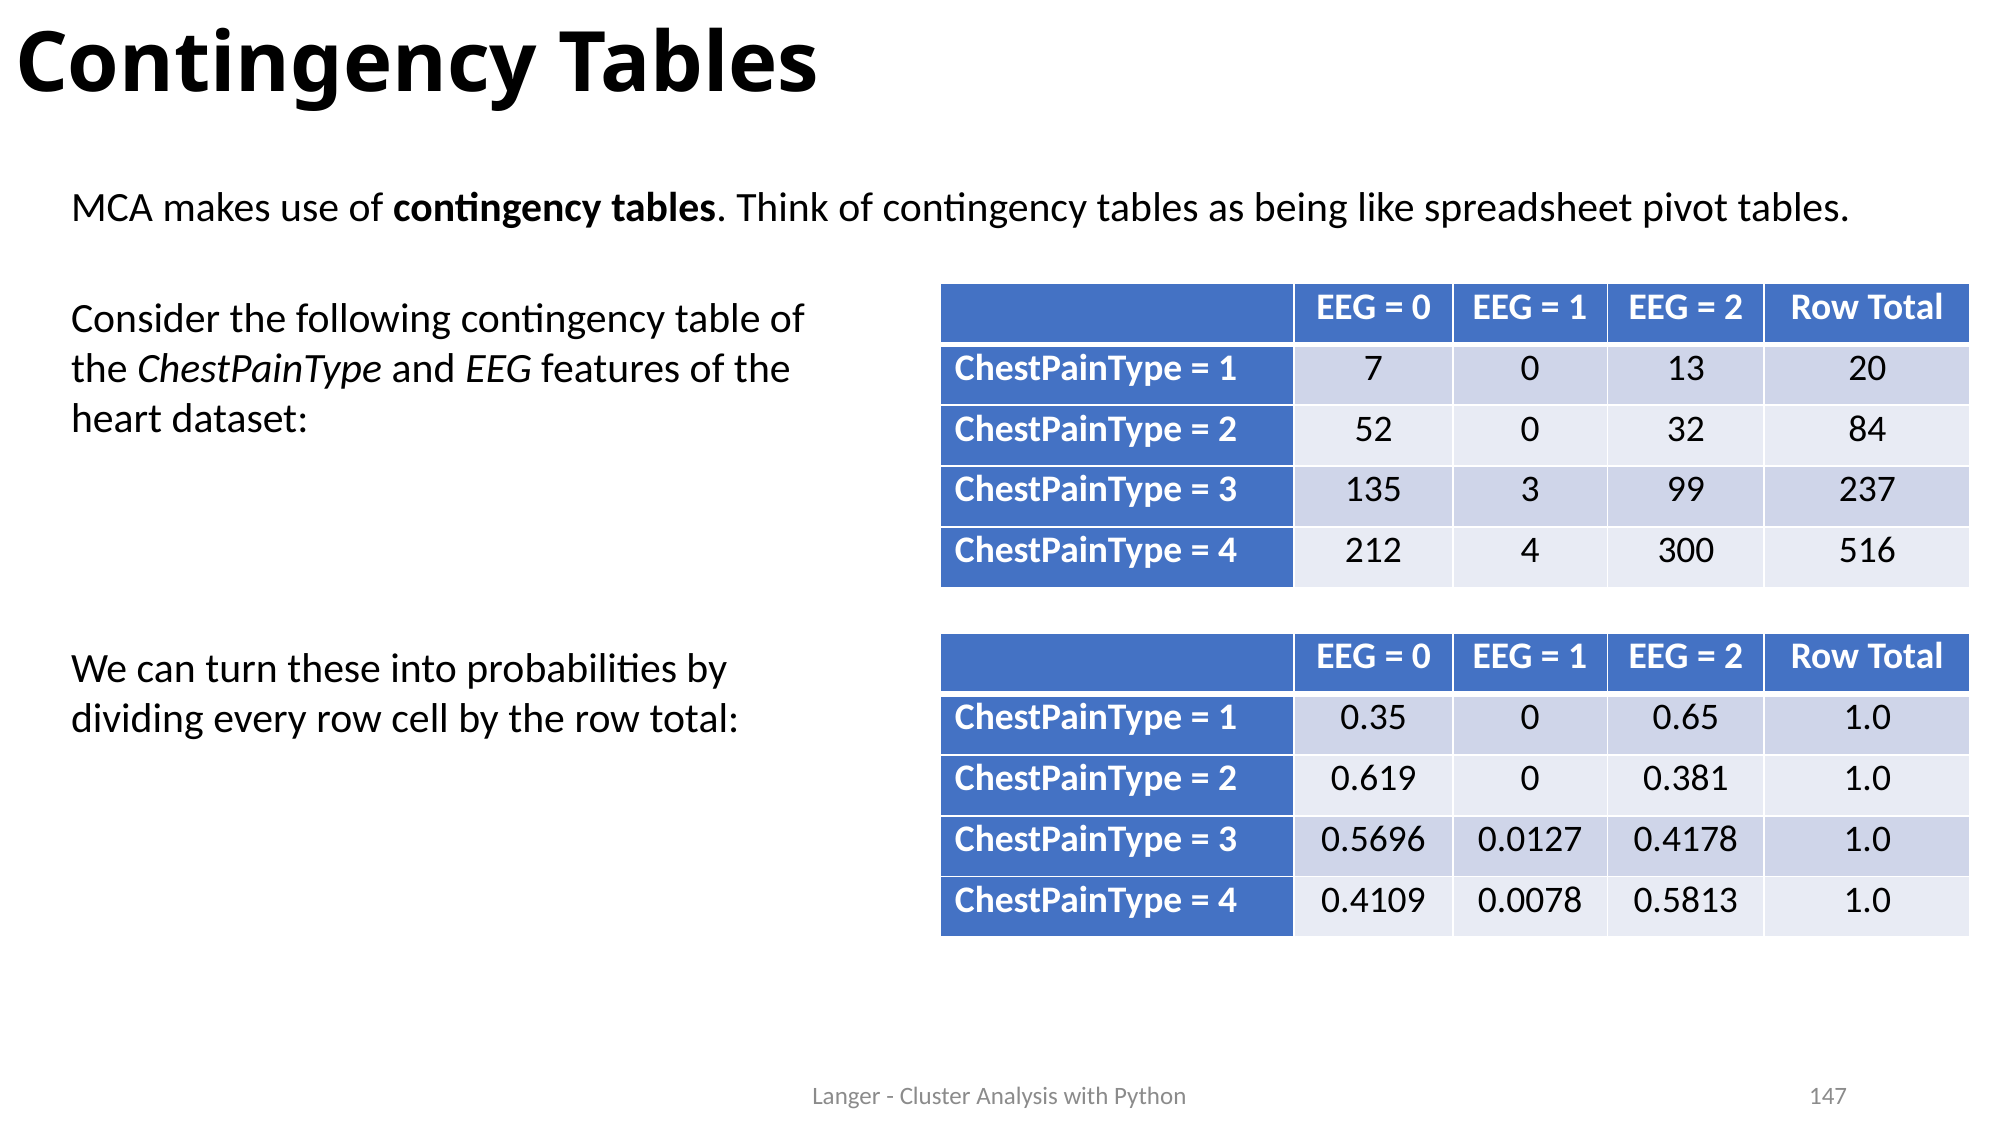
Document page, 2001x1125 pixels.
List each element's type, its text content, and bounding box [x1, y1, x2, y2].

table_cell ChestPainType = 2 [941, 406, 1293, 465]
table_header EEG = 2 [1608, 284, 1763, 342]
text_box Consider the following contingency table of the ChestPainType and EEG features of the heart dataset: We can turn these into probabilities by dividing every row cell by the row total: [56, 283, 877, 749]
table_cell 1.0 [1765, 697, 1969, 754]
table_header [941, 284, 1293, 342]
table_header EEG = 2 [1608, 634, 1763, 691]
text_box MCA makes use of contingency tables. Think of contingency tables as being like spreadsheet pivot tables. [56, 172, 1885, 238]
table_header Row Total [1765, 284, 1969, 342]
table_cell 0 [1454, 347, 1607, 404]
table_cell 0.619 [1295, 756, 1452, 815]
table_cell 1.0 [1765, 756, 1969, 815]
table_cell 0 [1454, 406, 1607, 465]
table_cell 20 [1765, 347, 1969, 404]
table_cell 1.0 [1765, 817, 1969, 876]
table_header EEG = 0 [1295, 634, 1452, 691]
table_cell ChestPainType = 3 [941, 817, 1293, 876]
table_cell 13 [1608, 347, 1763, 404]
table_cell 0.5813 [1608, 877, 1763, 936]
table_cell 0.65 [1608, 697, 1763, 754]
table_cell 3 [1454, 467, 1607, 526]
table_cell ChestPainType = 1 [941, 697, 1293, 754]
table_cell 212 [1295, 528, 1452, 587]
table_cell ChestPainType = 2 [941, 756, 1293, 815]
table_cell 135 [1295, 467, 1452, 526]
table_cell 0.0078 [1454, 877, 1607, 936]
table_cell 84 [1765, 406, 1969, 465]
table_cell ChestPainType = 4 [941, 877, 1293, 936]
table_header [941, 634, 1293, 691]
slide_number 147 [1412, 1064, 1863, 1125]
table_cell 99 [1608, 467, 1763, 526]
table_cell 0.0127 [1454, 817, 1607, 876]
table_header EEG = 0 [1295, 284, 1452, 342]
table_cell 0 [1454, 697, 1607, 754]
table_cell 0.4178 [1608, 817, 1763, 876]
table_cell 4 [1454, 528, 1607, 587]
table_cell 237 [1765, 467, 1969, 526]
title Contingency Tables [0, 3, 1597, 128]
table_cell ChestPainType = 4 [941, 528, 1293, 587]
table_cell ChestPainType = 3 [941, 467, 1293, 526]
table_cell 32 [1608, 406, 1763, 465]
table_header EEG = 1 [1454, 634, 1607, 691]
table_cell 0 [1454, 756, 1607, 815]
table_cell 1.0 [1765, 877, 1969, 936]
table_cell 516 [1765, 528, 1969, 587]
table_cell 7 [1295, 347, 1452, 404]
footer Langer - Cluster Analysis with Python [662, 1064, 1338, 1125]
table_cell 0.4109 [1295, 877, 1452, 936]
table_cell 0.381 [1608, 756, 1763, 815]
table_cell 300 [1608, 528, 1763, 587]
table_cell 0.35 [1295, 697, 1452, 754]
table_cell 52 [1295, 406, 1452, 465]
table_cell 0.5696 [1295, 817, 1452, 876]
table_header Row Total [1765, 634, 1969, 691]
table_cell ChestPainType = 1 [941, 347, 1293, 404]
table_header EEG = 1 [1454, 284, 1607, 342]
